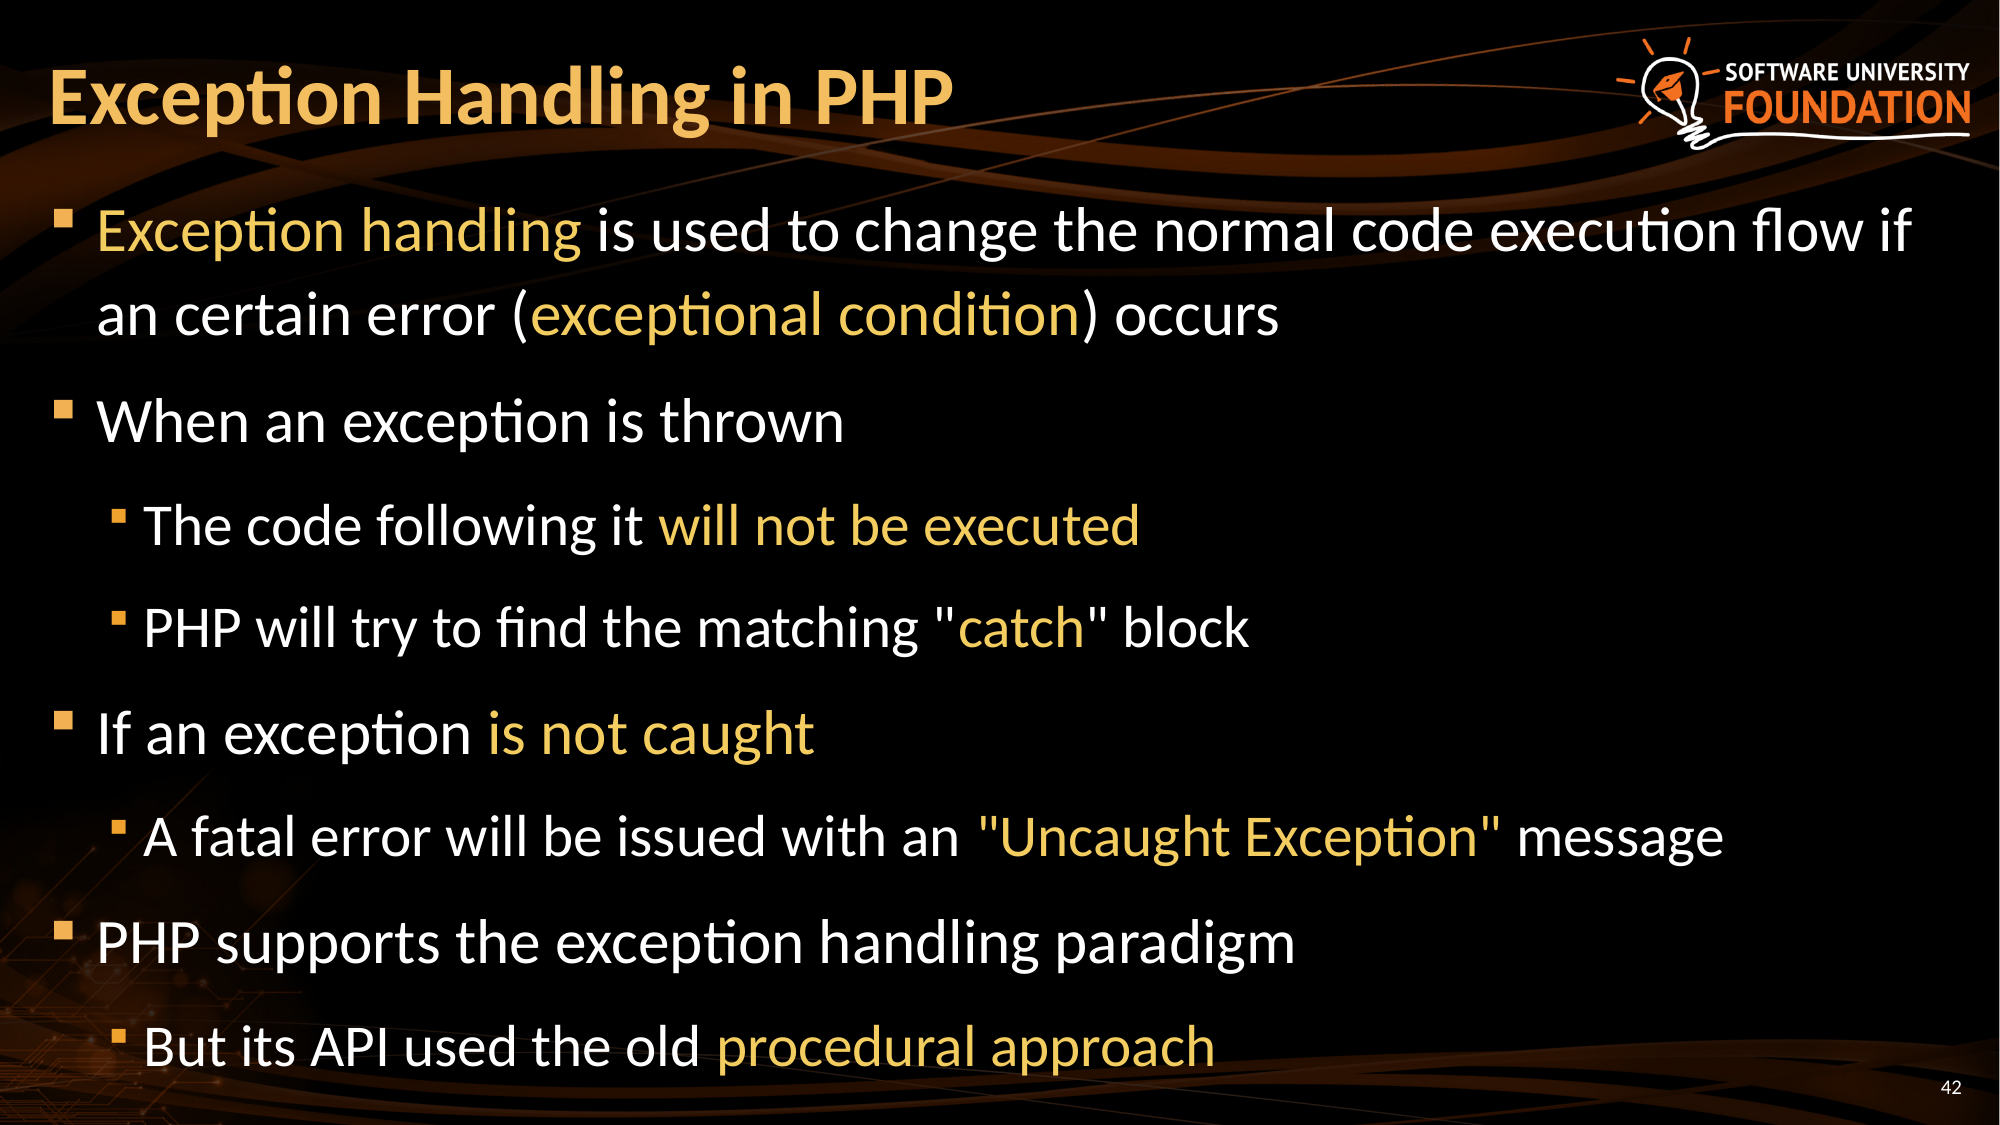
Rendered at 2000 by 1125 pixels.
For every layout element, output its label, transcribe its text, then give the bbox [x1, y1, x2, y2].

slide_number 42 [1897, 1070, 1968, 1103]
list Exception handling is used to change the normal code execution flow if an certain error (exceptional condition) occurs When an exception is thrown The code following it will not be executed PHP will try to find the matching "catch" block If an exception is not caught A fatal error will be issued with an "Uncaught Exception" message PHP supports the exception handling paradigm But its API used the old procedural approach [31, 174, 1968, 1089]
title Exception Handling in PHP [30, 6, 1602, 189]
picture [0, 0, 2000, 1125]
